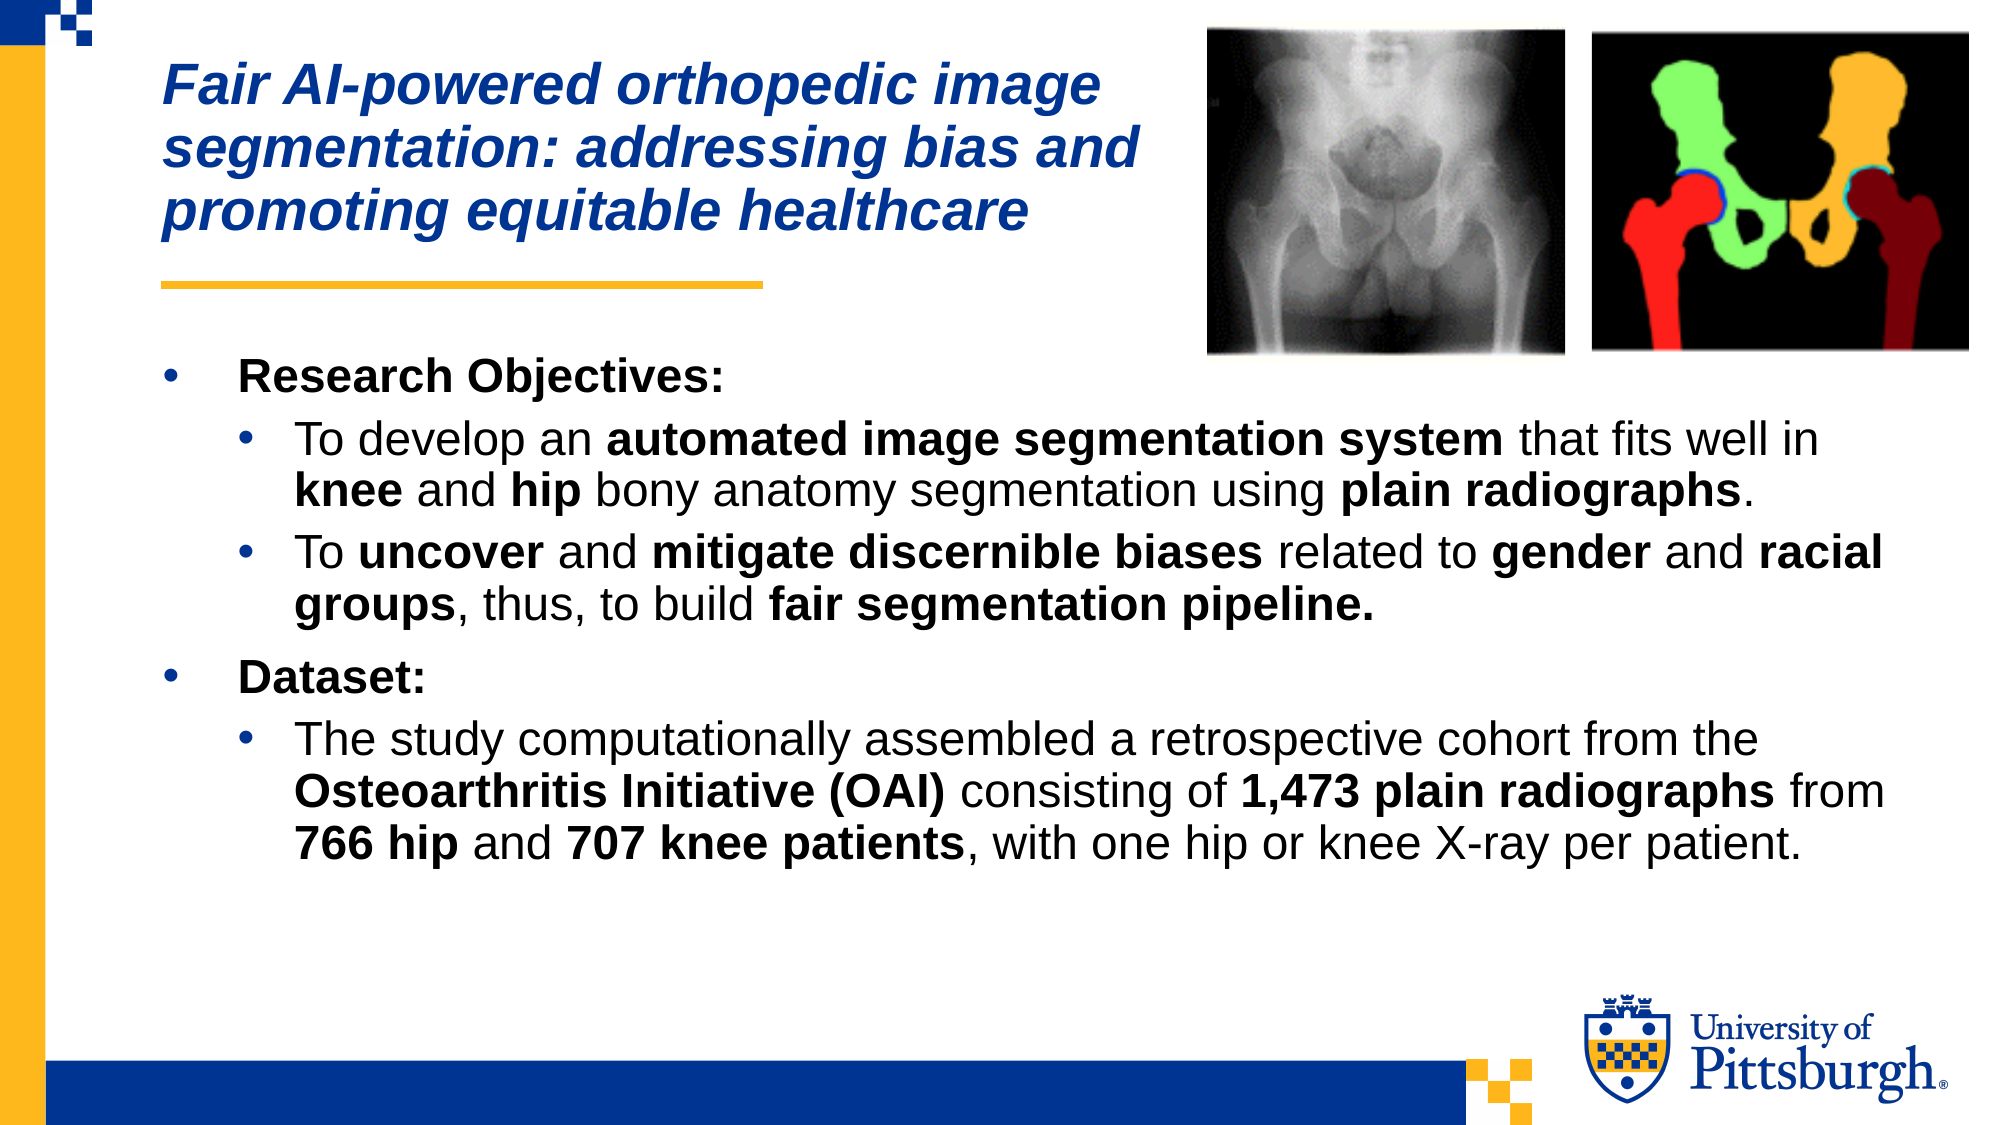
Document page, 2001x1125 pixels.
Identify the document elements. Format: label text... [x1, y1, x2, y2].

picture [1466, 1059, 1532, 1125]
picture [1577, 991, 1955, 1109]
list Fair AI-powered orthopedic image segmentation: addressing bias and promoting equitable healthcare [162, 46, 1181, 254]
picture [1207, 21, 1566, 363]
picture [1591, 21, 1969, 363]
picture [46, 0, 92, 46]
list Research Objectives: To develop an automated image segmentation system that fits well in knee and hip bony anatomy segmentation using plain radiographs. To uncover and mitigate discernible biases related to gender and racial groups, thus, to build fair segmentation pipeline. Dataset: The study computationally assembled a retrospective cohort from the Osteoarthritis Initiative (OAI) consisting of 1,473 plain radiographs from 766 hip and 707 knee patients, with one hip or knee X-ray per patient. [162, 343, 1928, 1050]
